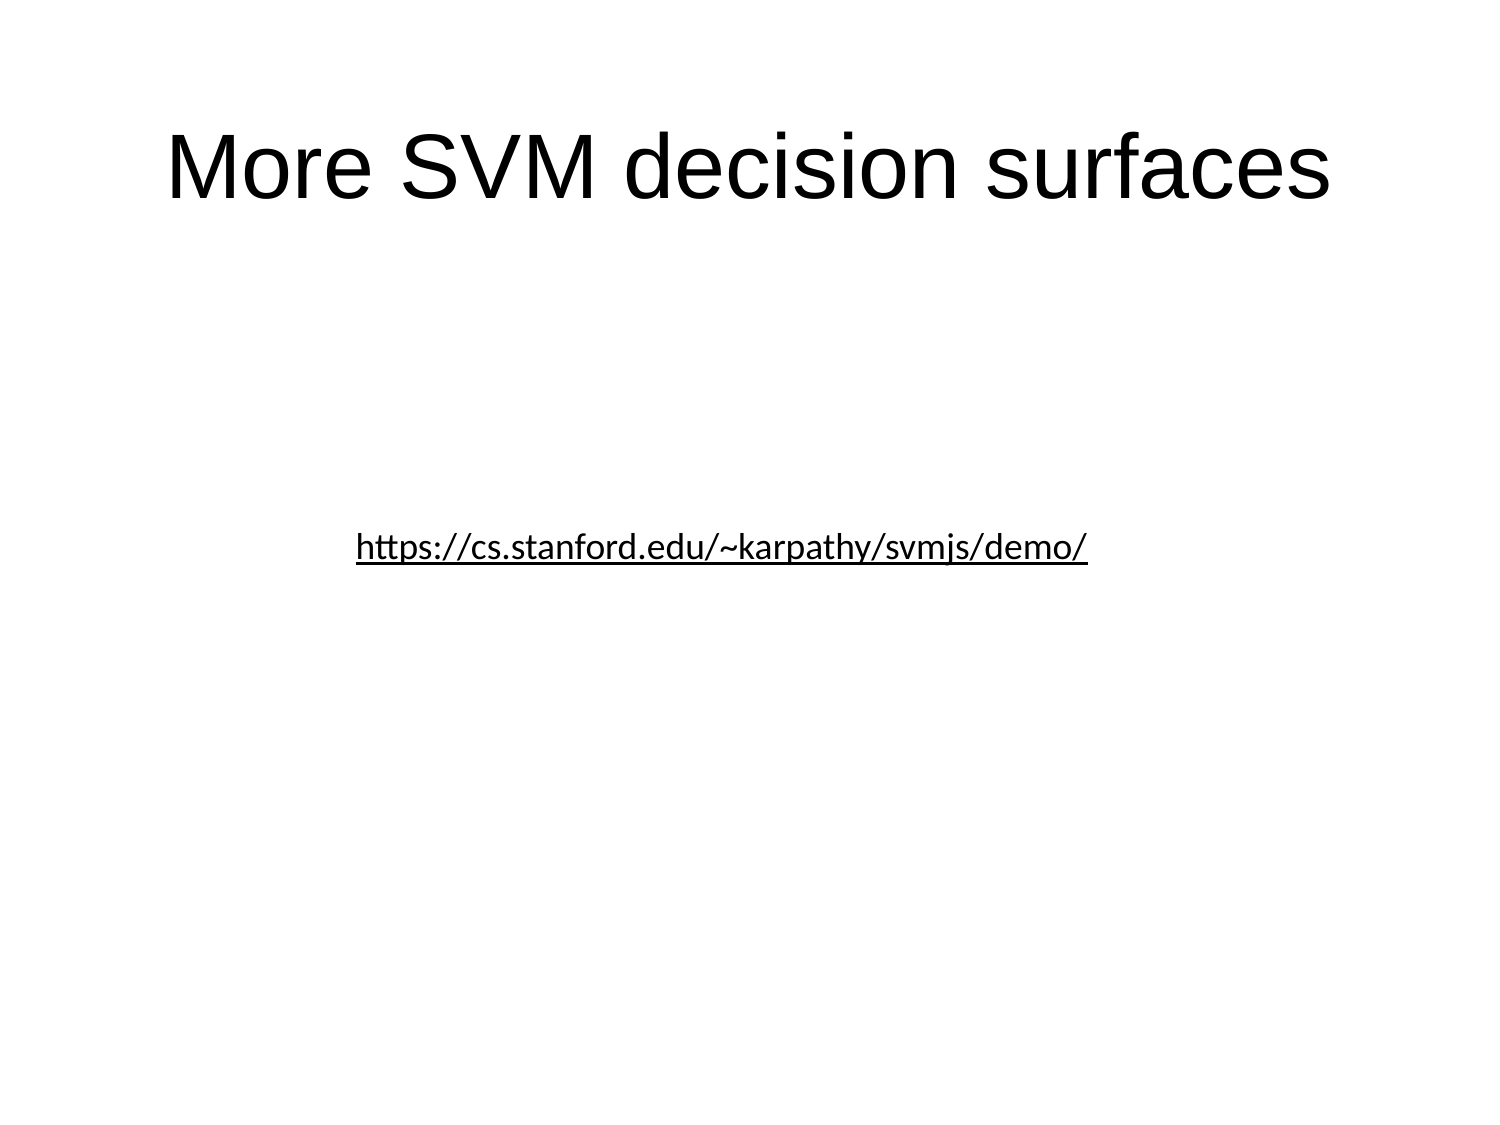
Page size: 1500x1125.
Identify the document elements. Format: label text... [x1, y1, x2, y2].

text_box https://cs.stanford.edu/~karpathy/svmjs/demo/ [340, 514, 1159, 575]
title More SVM decision surfaces [0, 59, 1500, 278]
